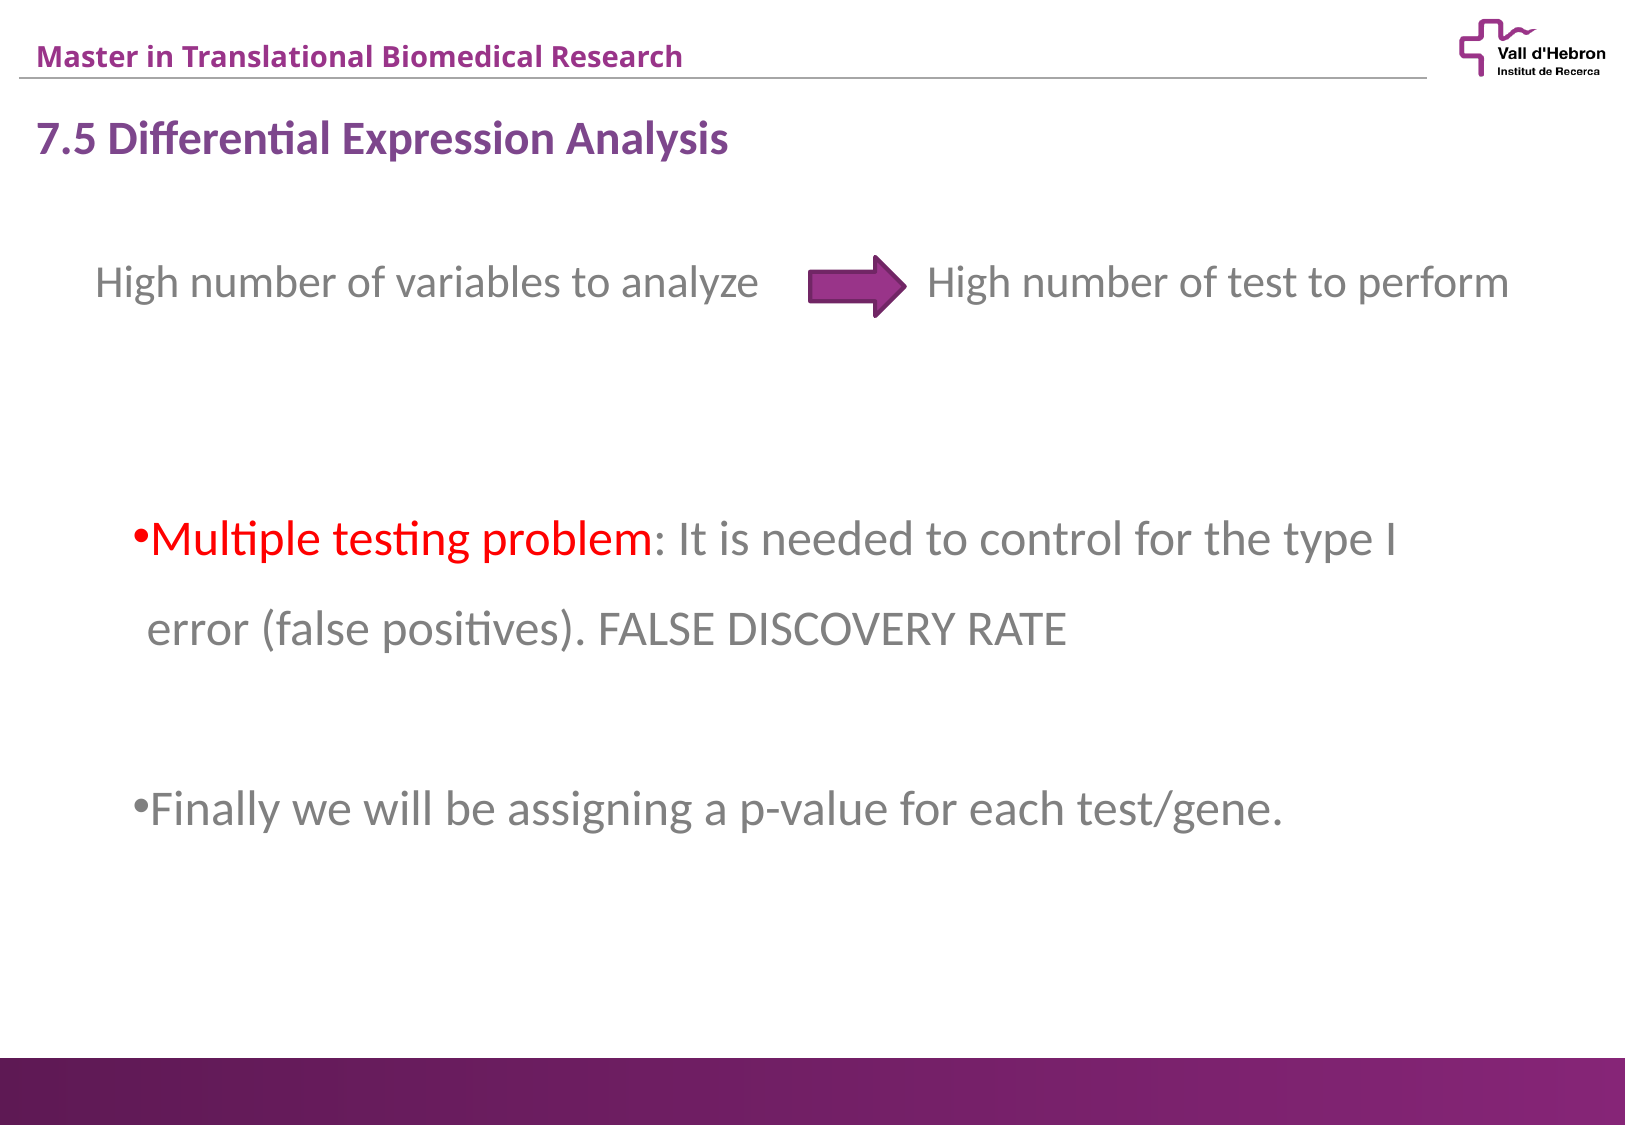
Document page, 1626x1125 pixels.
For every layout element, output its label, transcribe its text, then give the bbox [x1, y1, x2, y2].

text_box High number of variables to analyze High number of test to perform [80, 244, 1604, 315]
text_box [808, 255, 907, 318]
text_box Multiple testing problem: It is needed to control for the type I error (false positives). FALSE DISCOVERY RATE Finally we will be assigning a p-value for each test/gene. [117, 467, 1443, 843]
text_box 7.5 Differential Expression Analysis [21, 99, 1439, 172]
picture [1458, 18, 1606, 77]
